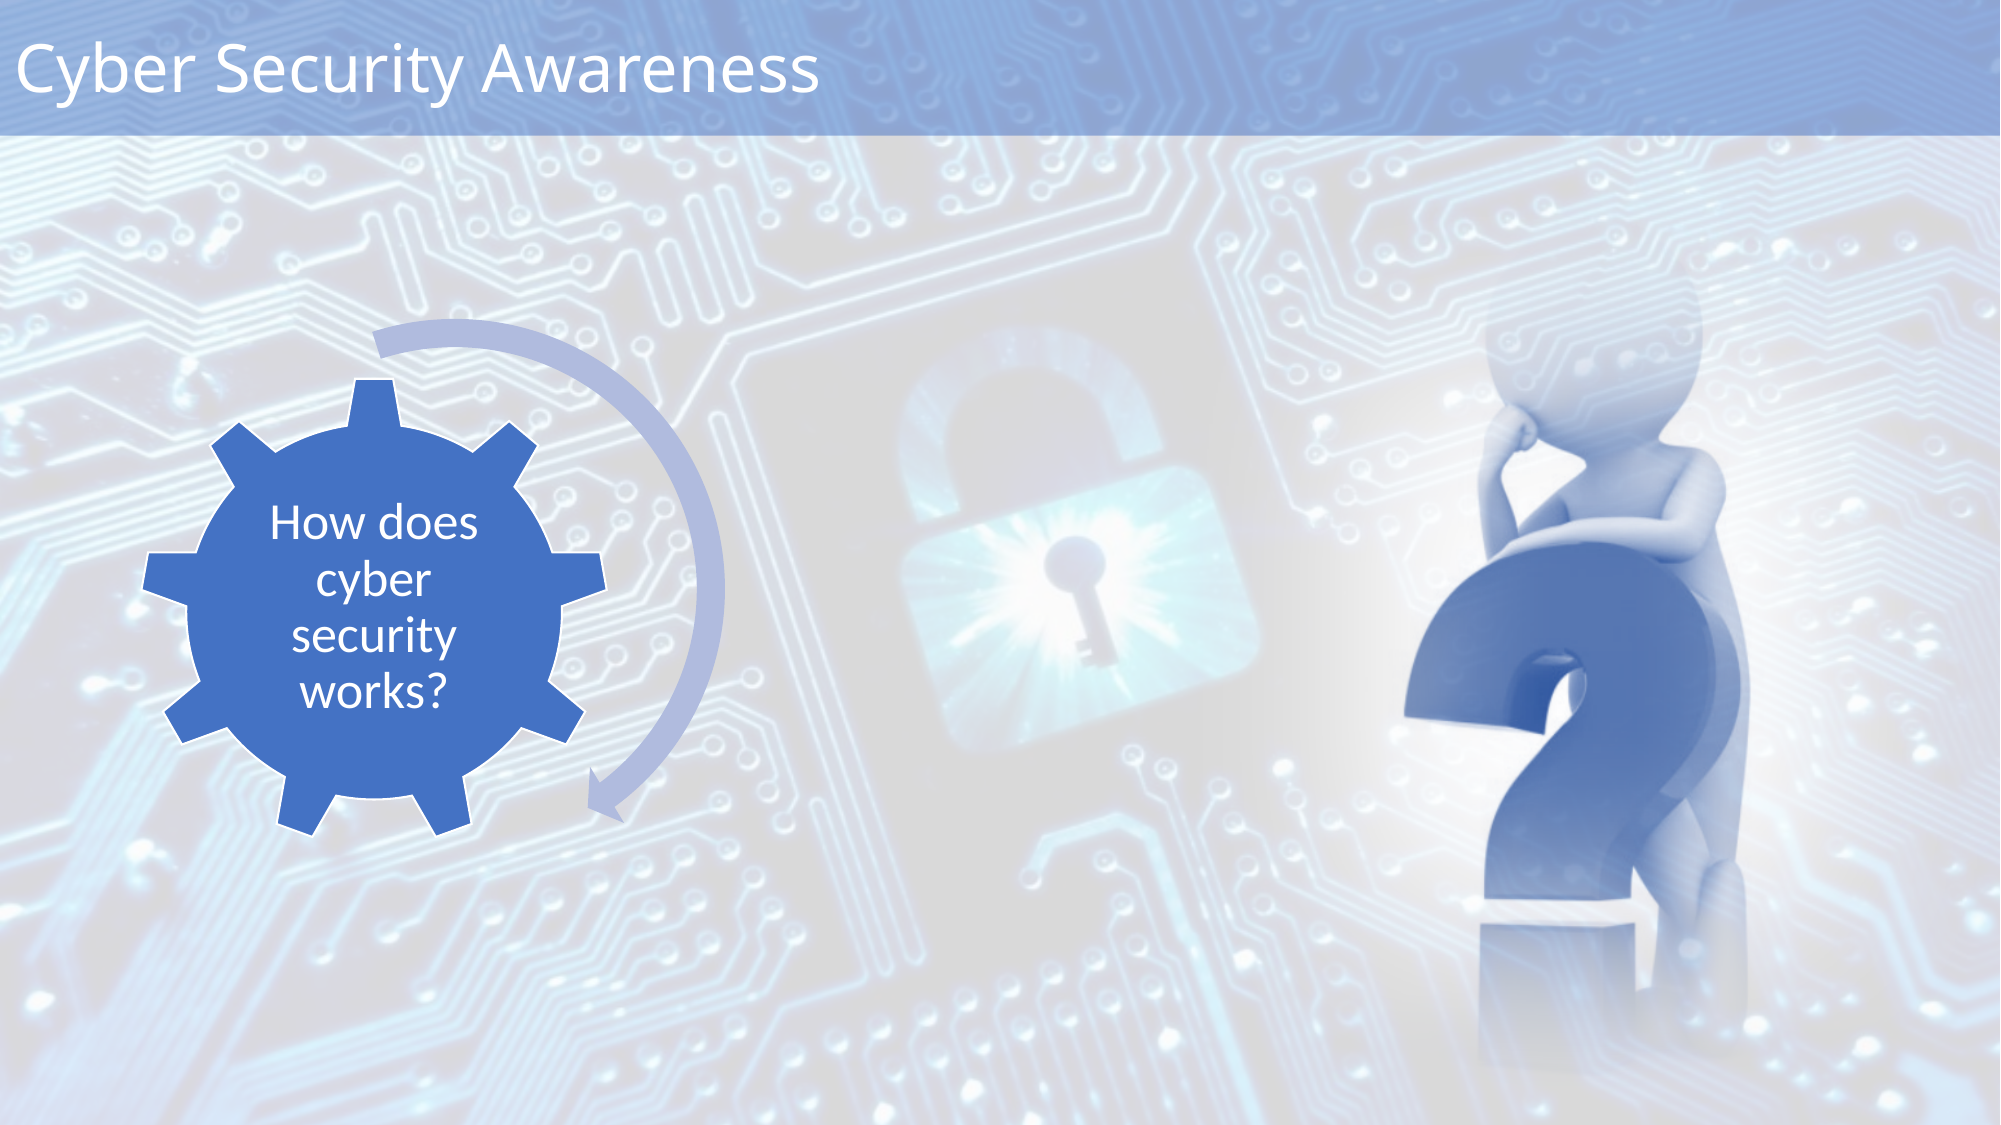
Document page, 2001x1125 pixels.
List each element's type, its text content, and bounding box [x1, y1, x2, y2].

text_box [0, 169, 1000, 1024]
text_box Cyber Security Awareness [0, 0, 2000, 136]
picture [1157, 169, 2000, 1125]
